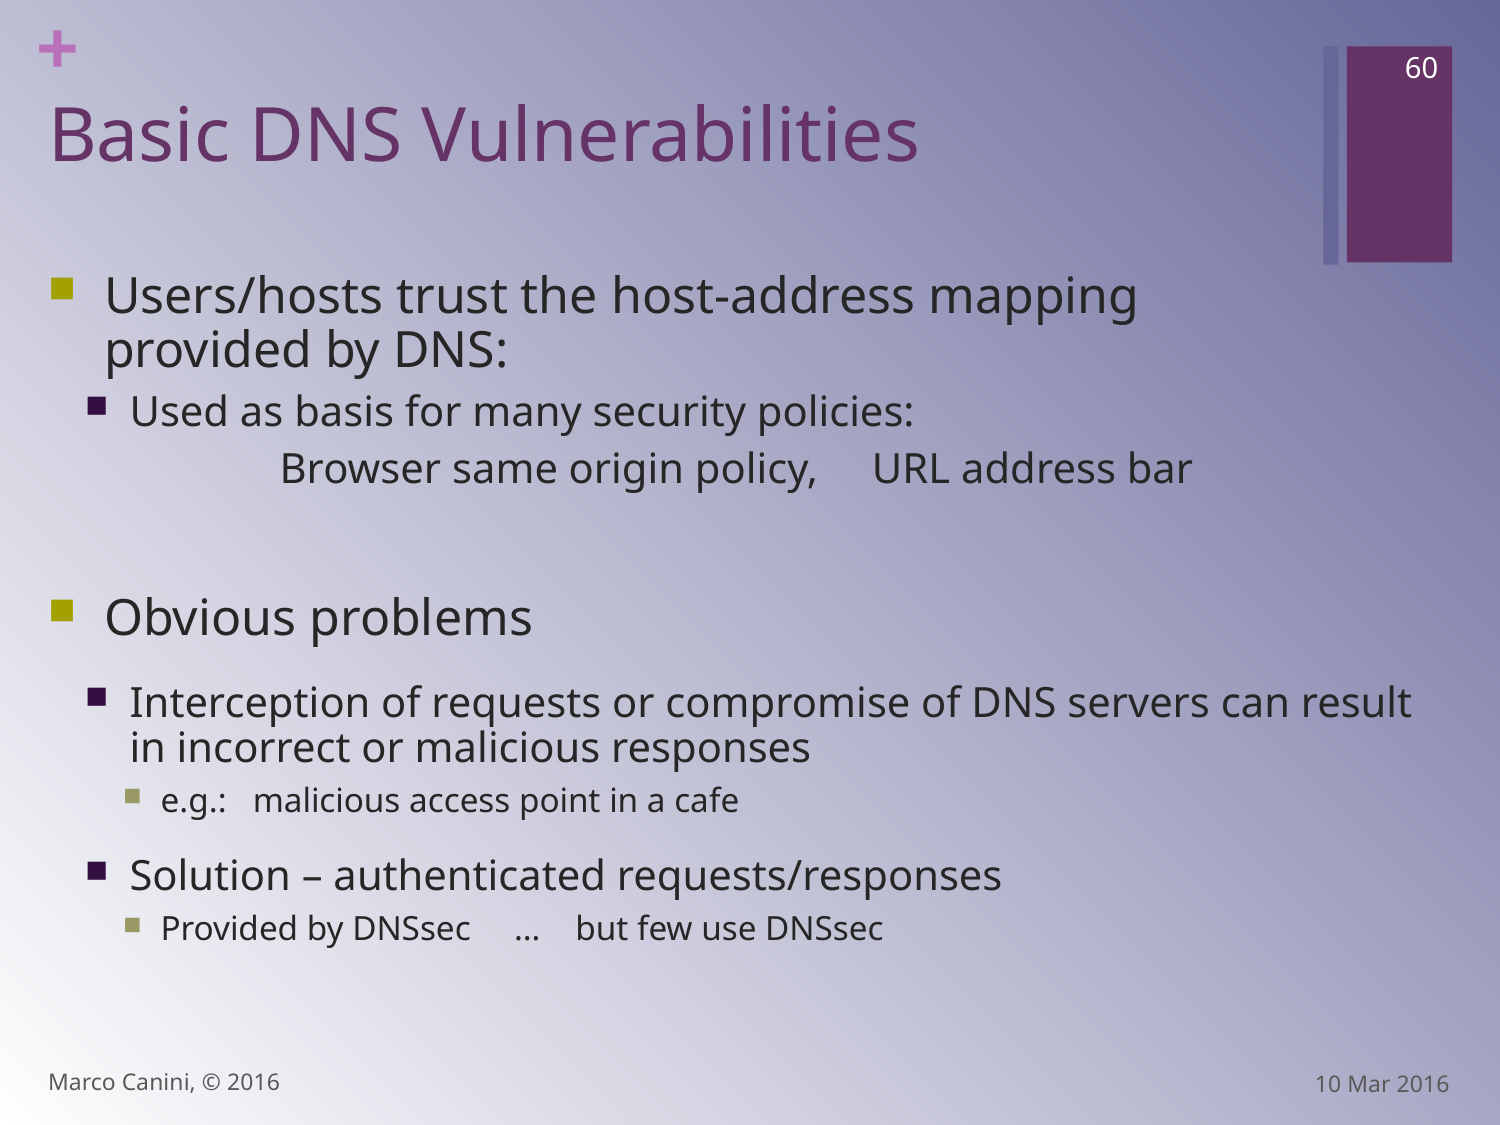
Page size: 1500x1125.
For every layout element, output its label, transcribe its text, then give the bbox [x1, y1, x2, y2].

title Basic DNS Vulnerabilities [33, 79, 1322, 262]
list Users/hosts trust the host-address mapping provided by DNS: Used as basis for many security policies: Browser same origin policy, URL address bar Obvious problems Interception of requests or compromise of DNS servers can result in incorrect or malicious responses e.g.: malicious access point in a cafe Solution – authenticated requests/responses Provided by DNSsec … but few use DNSsec [33, 262, 1465, 1054]
footer Marco Canini, © 2016 [33, 1053, 1038, 1114]
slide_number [1114, 1053, 1465, 1114]
slide_number 60 [1362, 39, 1454, 100]
